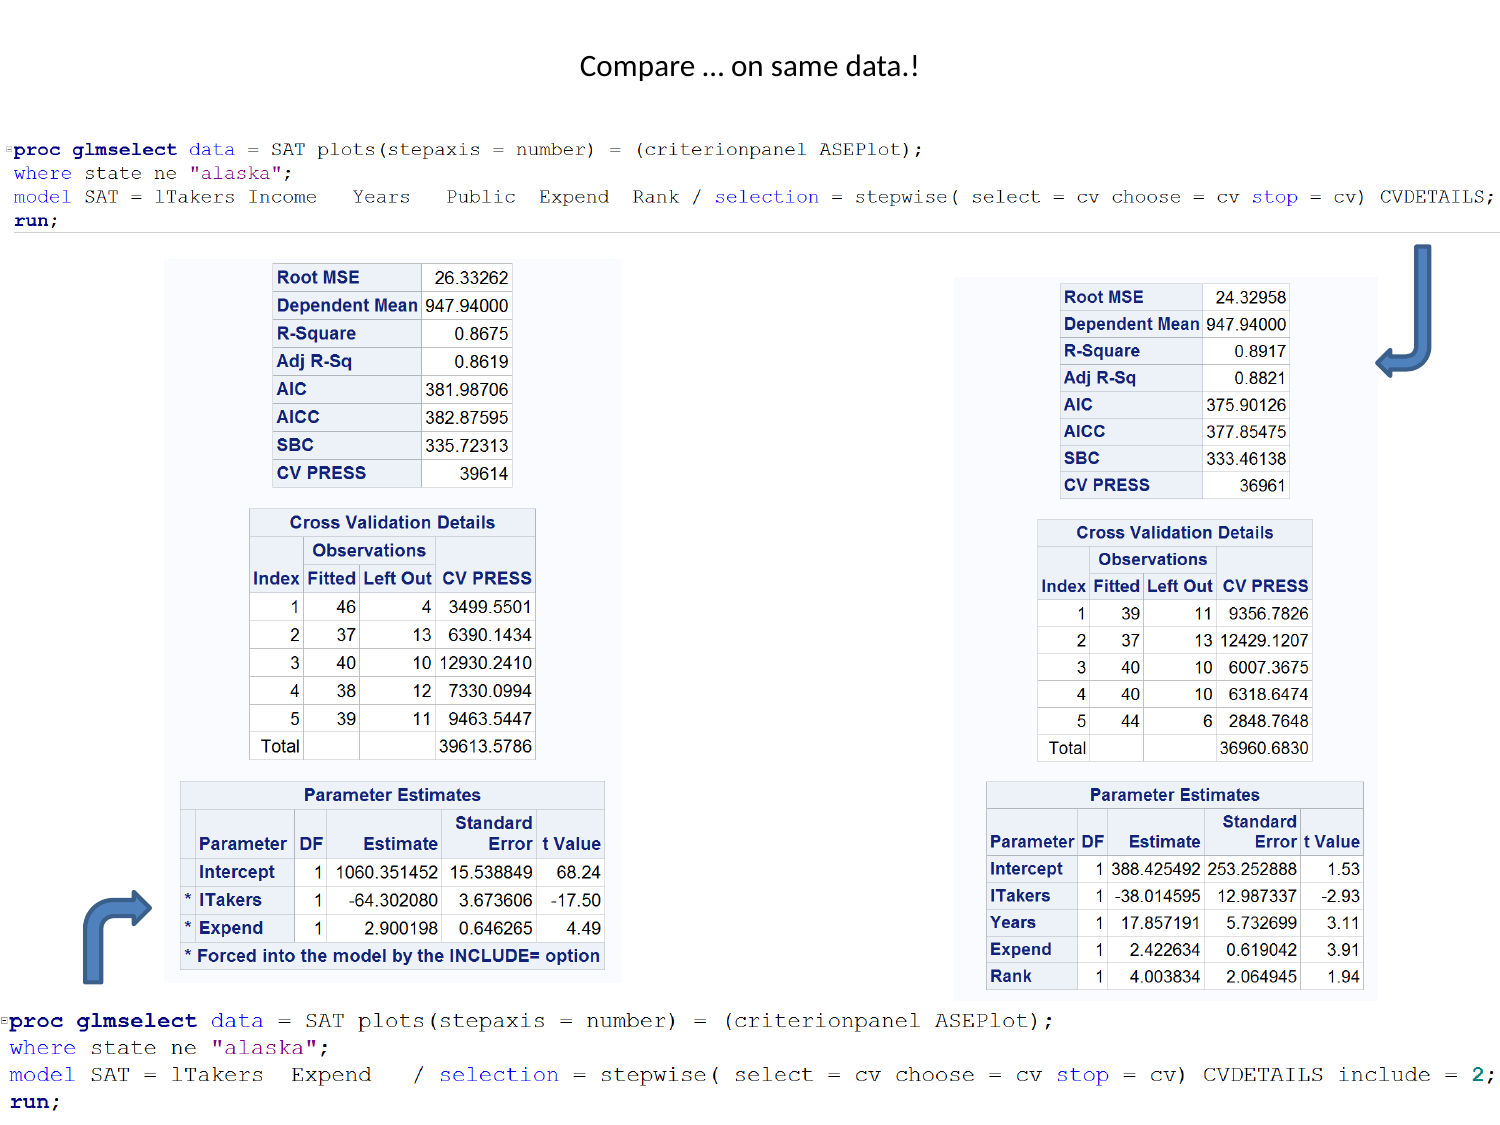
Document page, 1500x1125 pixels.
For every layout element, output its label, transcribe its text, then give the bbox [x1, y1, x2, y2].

picture [0, 135, 1500, 247]
picture [164, 258, 621, 983]
title Compare … on same data.! [103, 37, 1397, 91]
text_box [83, 889, 153, 985]
picture [953, 277, 1378, 1002]
text_box [1382, 255, 1432, 378]
picture [0, 1007, 1500, 1125]
